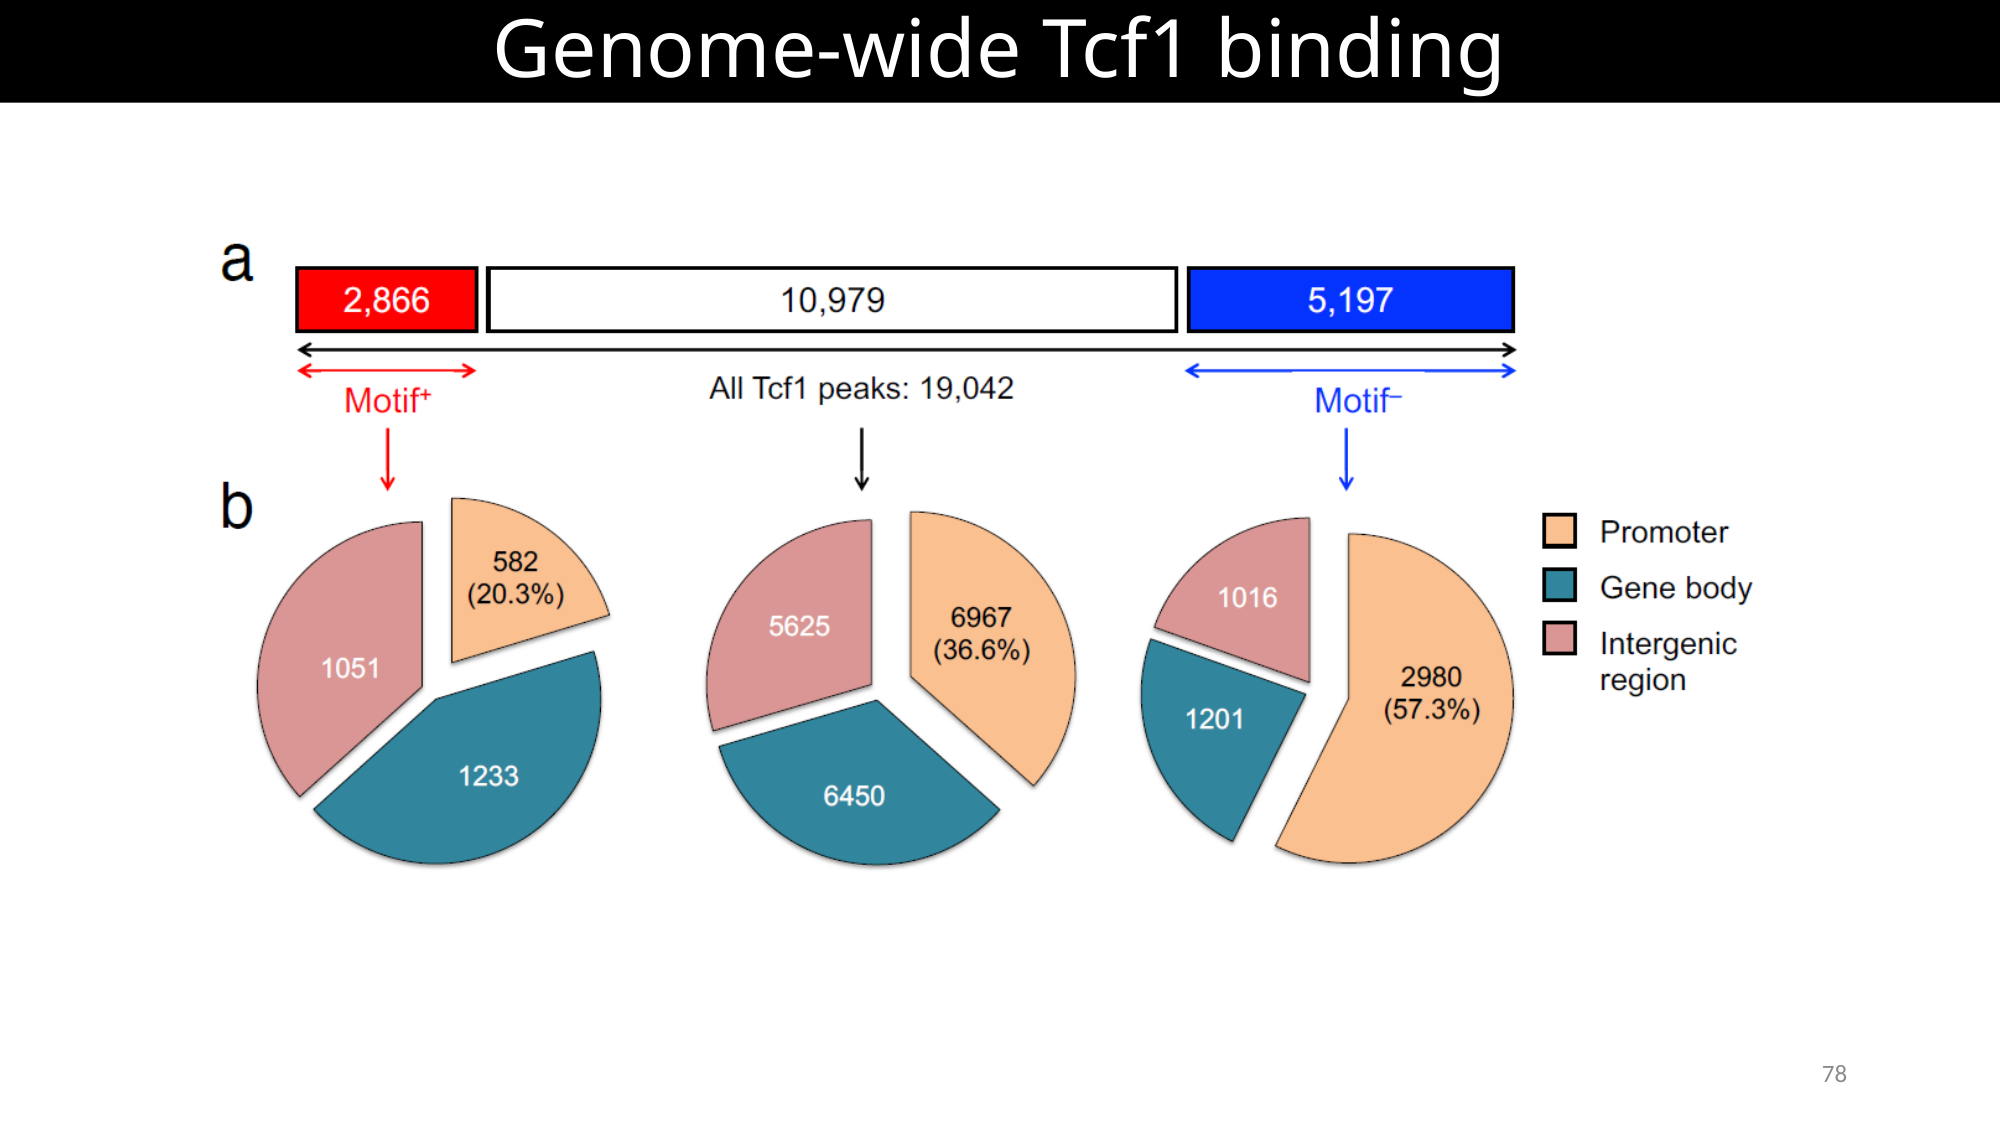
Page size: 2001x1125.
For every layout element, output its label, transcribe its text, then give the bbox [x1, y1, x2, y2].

text_box Genome-wide Tcf1 binding [0, 0, 2000, 103]
slide_number 78 [1412, 1042, 1863, 1103]
picture [221, 239, 1779, 886]
